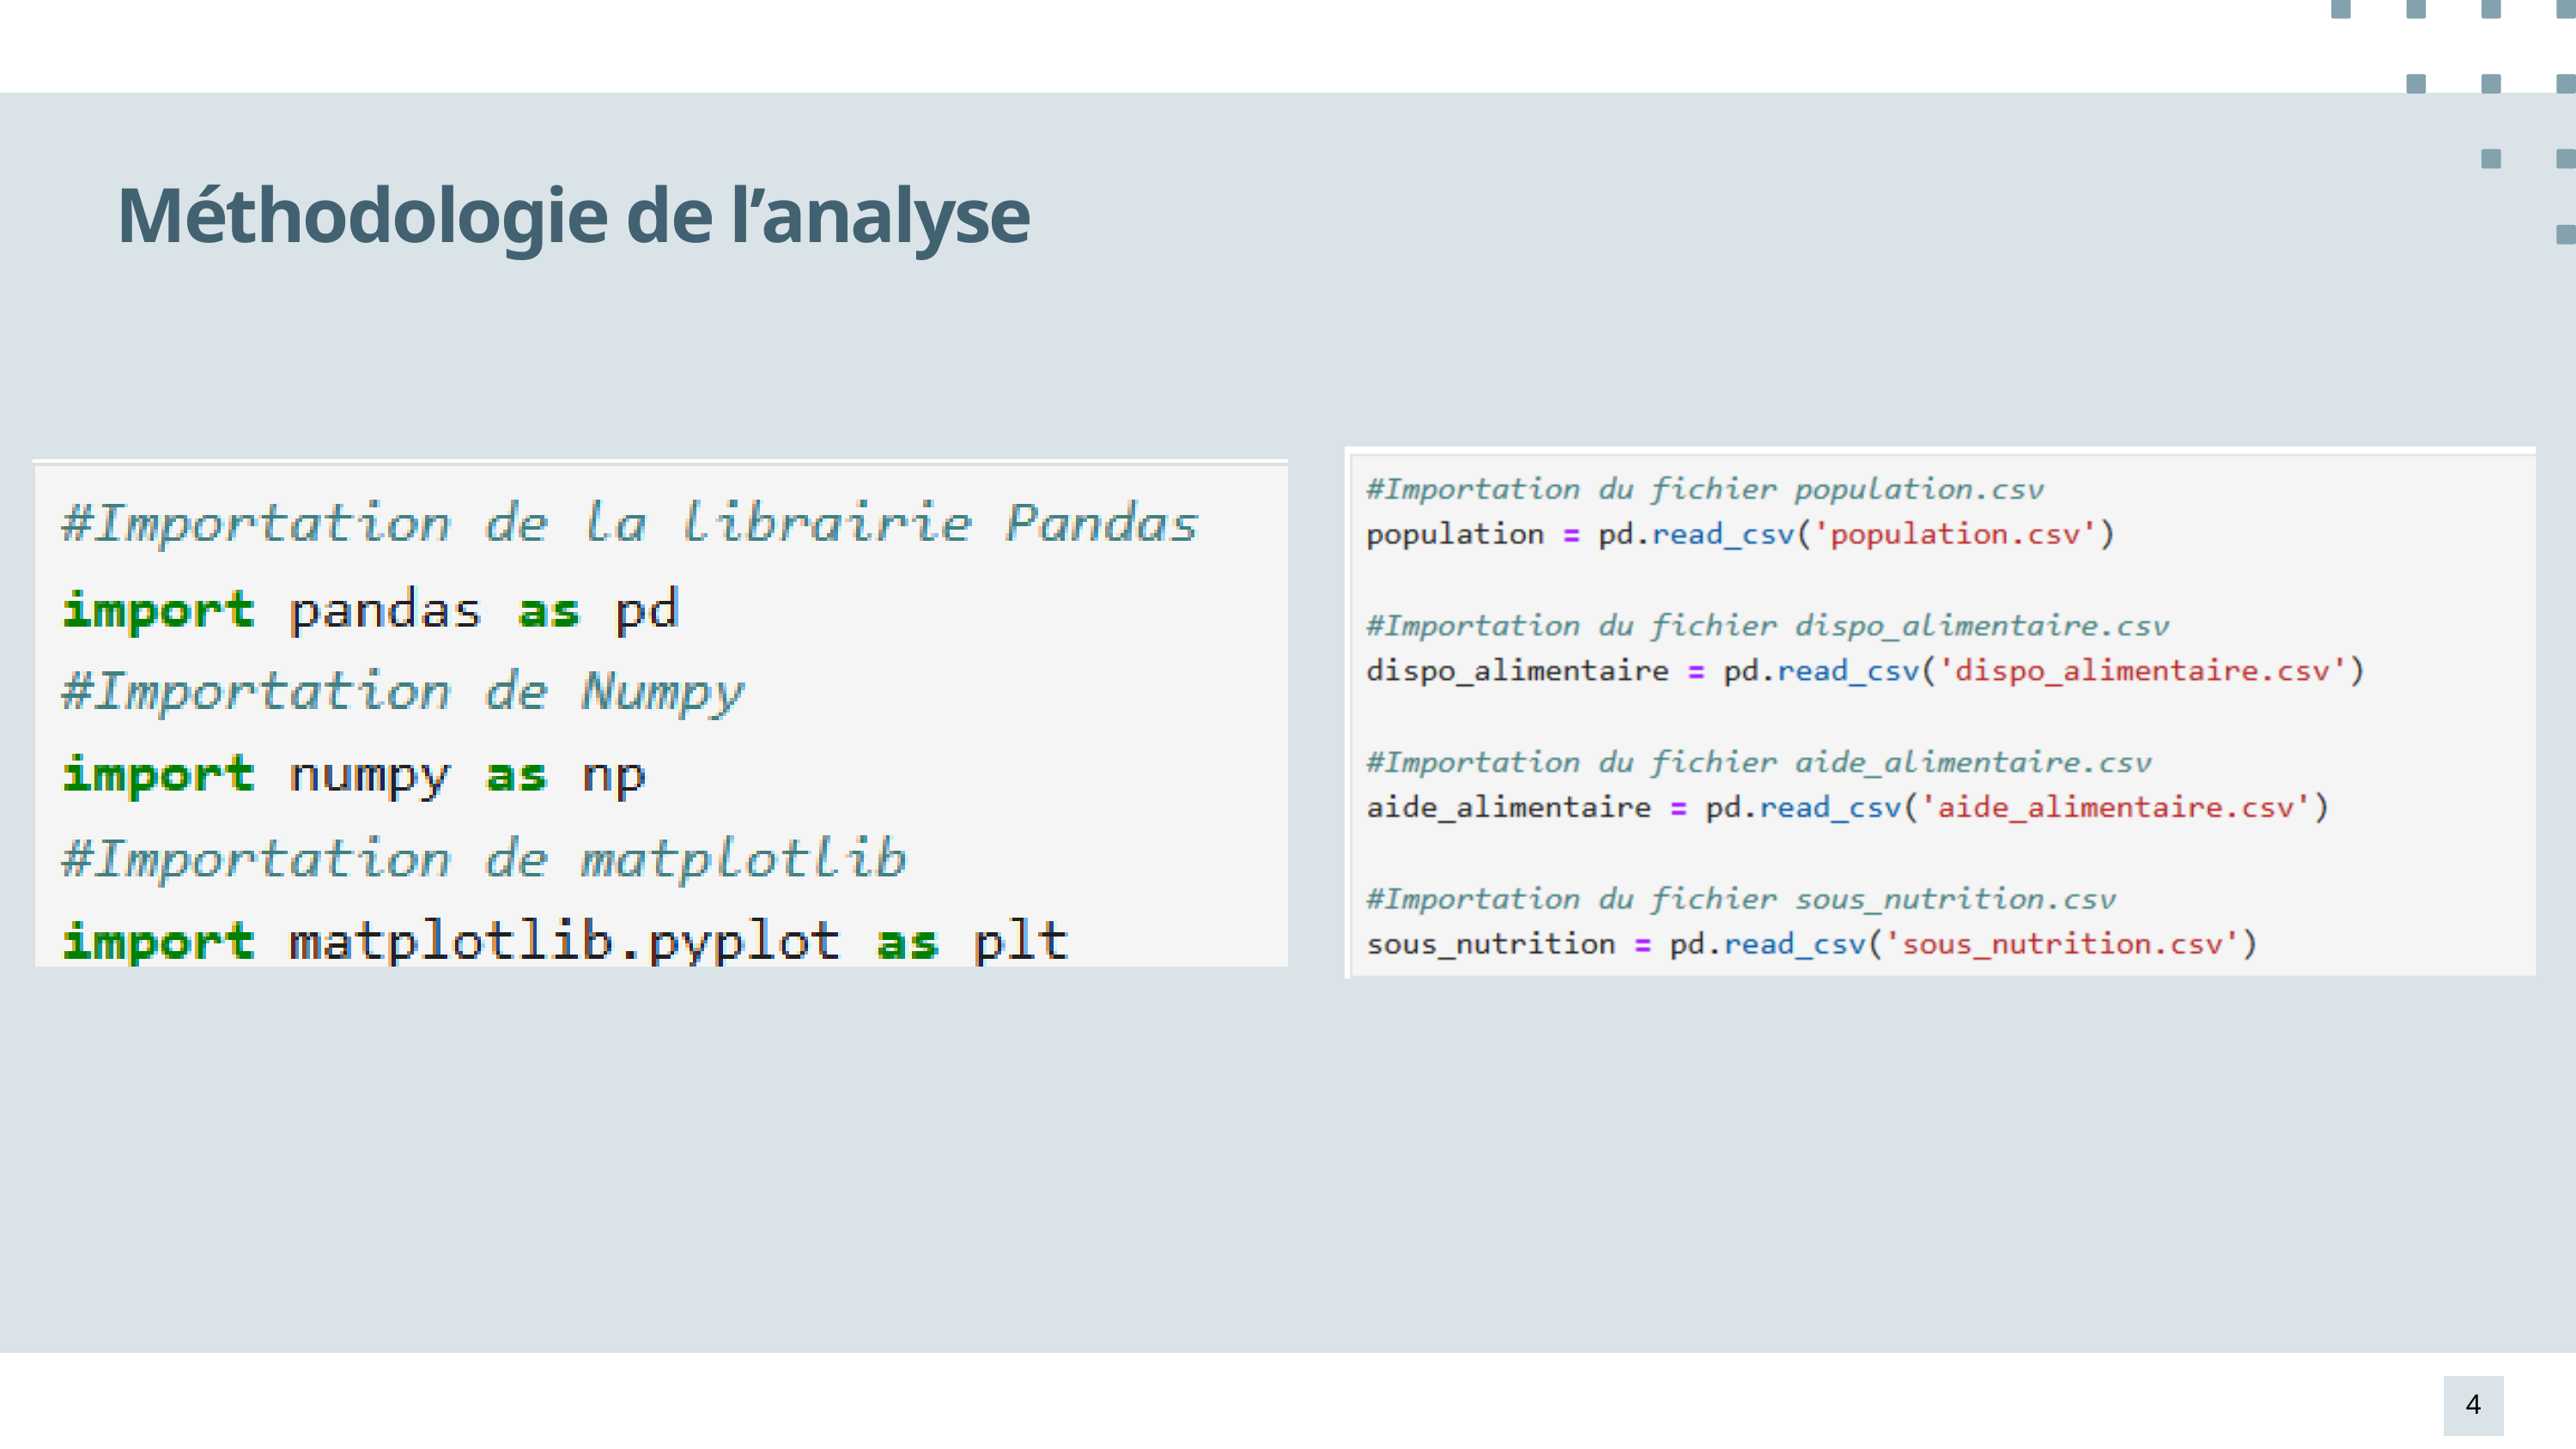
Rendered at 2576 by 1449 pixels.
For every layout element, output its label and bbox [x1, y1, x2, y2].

text_box [0, 92, 2576, 1354]
text_box [2443, 1375, 2504, 1437]
text_box [2330, 0, 2576, 245]
